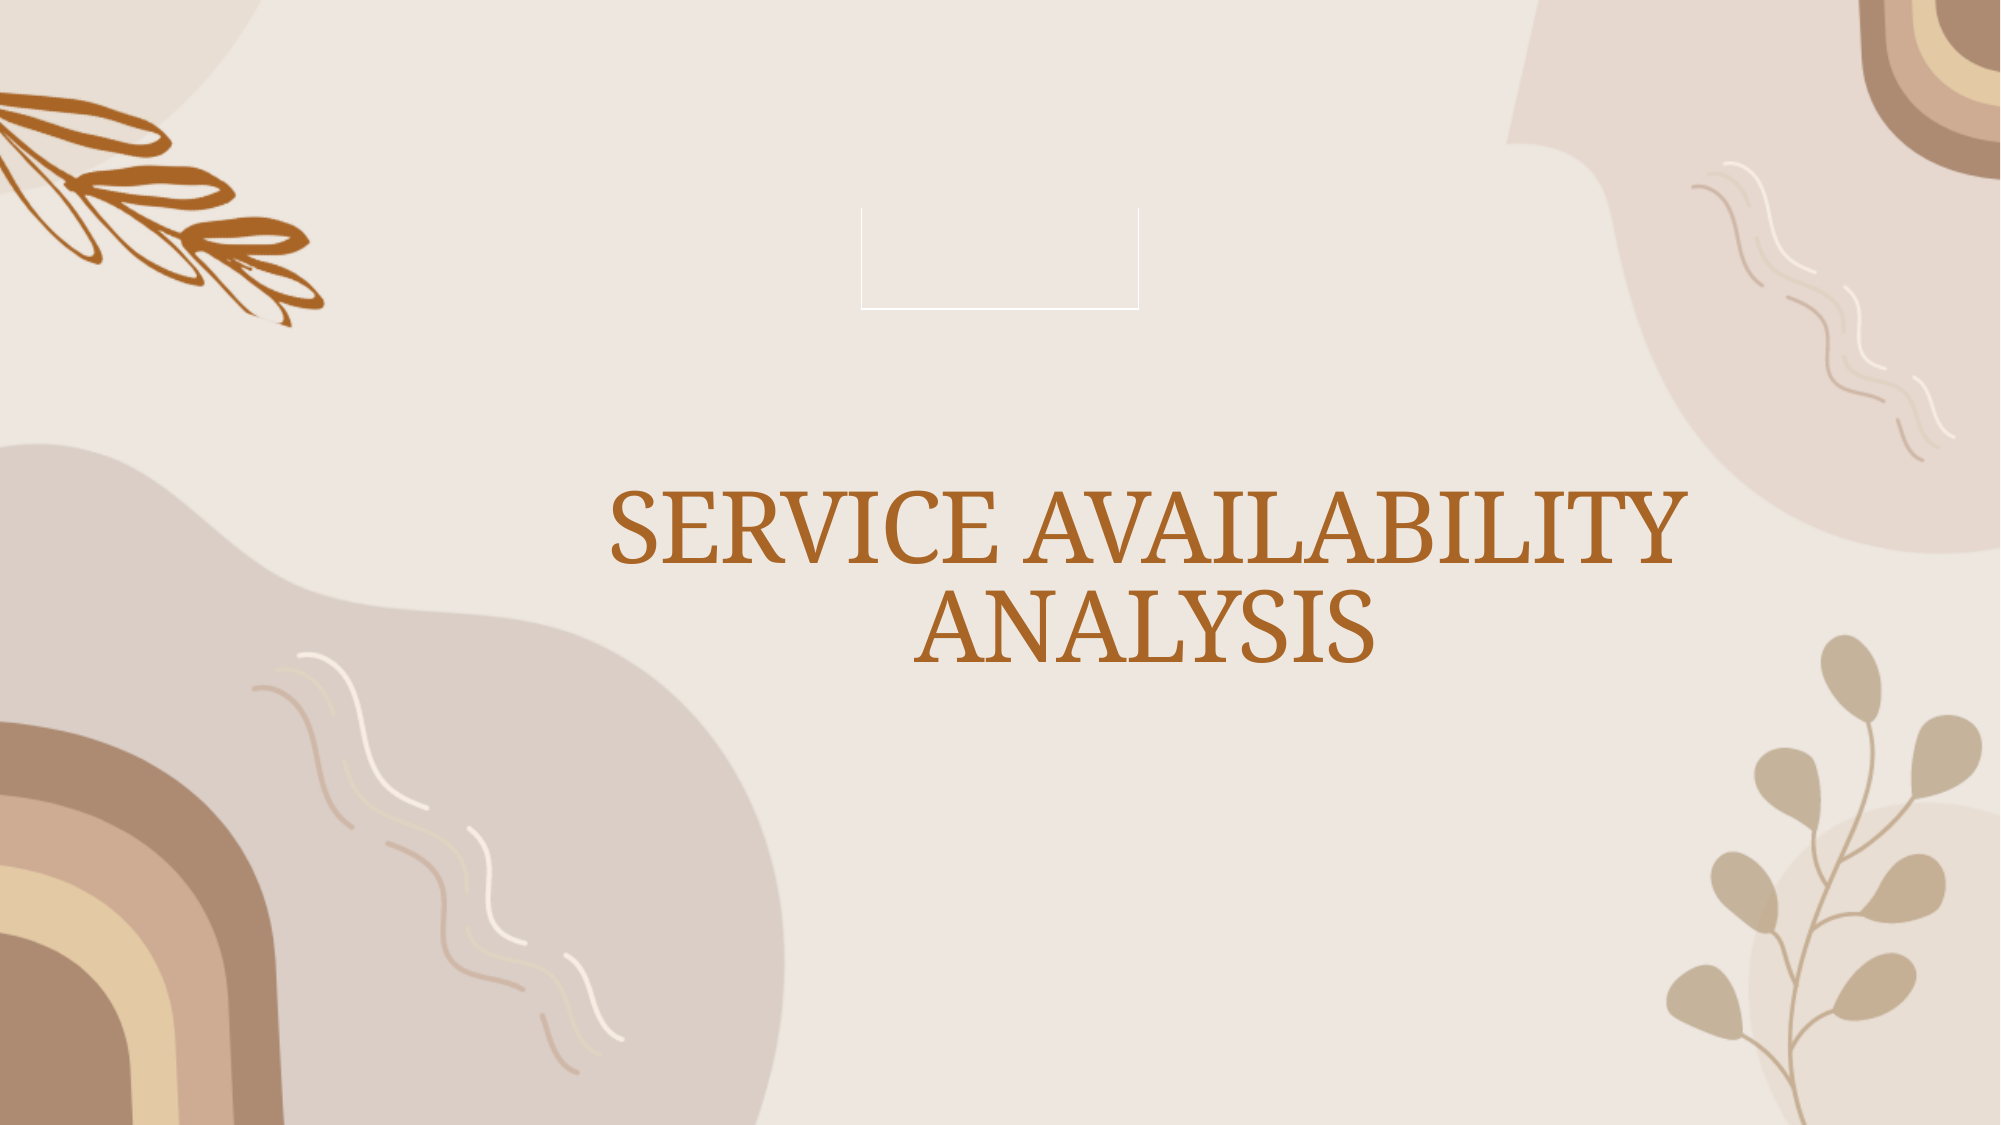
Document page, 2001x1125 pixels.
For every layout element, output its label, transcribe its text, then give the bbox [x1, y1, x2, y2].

picture [0, 0, 2001, 1125]
title SERVICE AVAILABILITY ANALYSIS [582, 465, 1711, 701]
